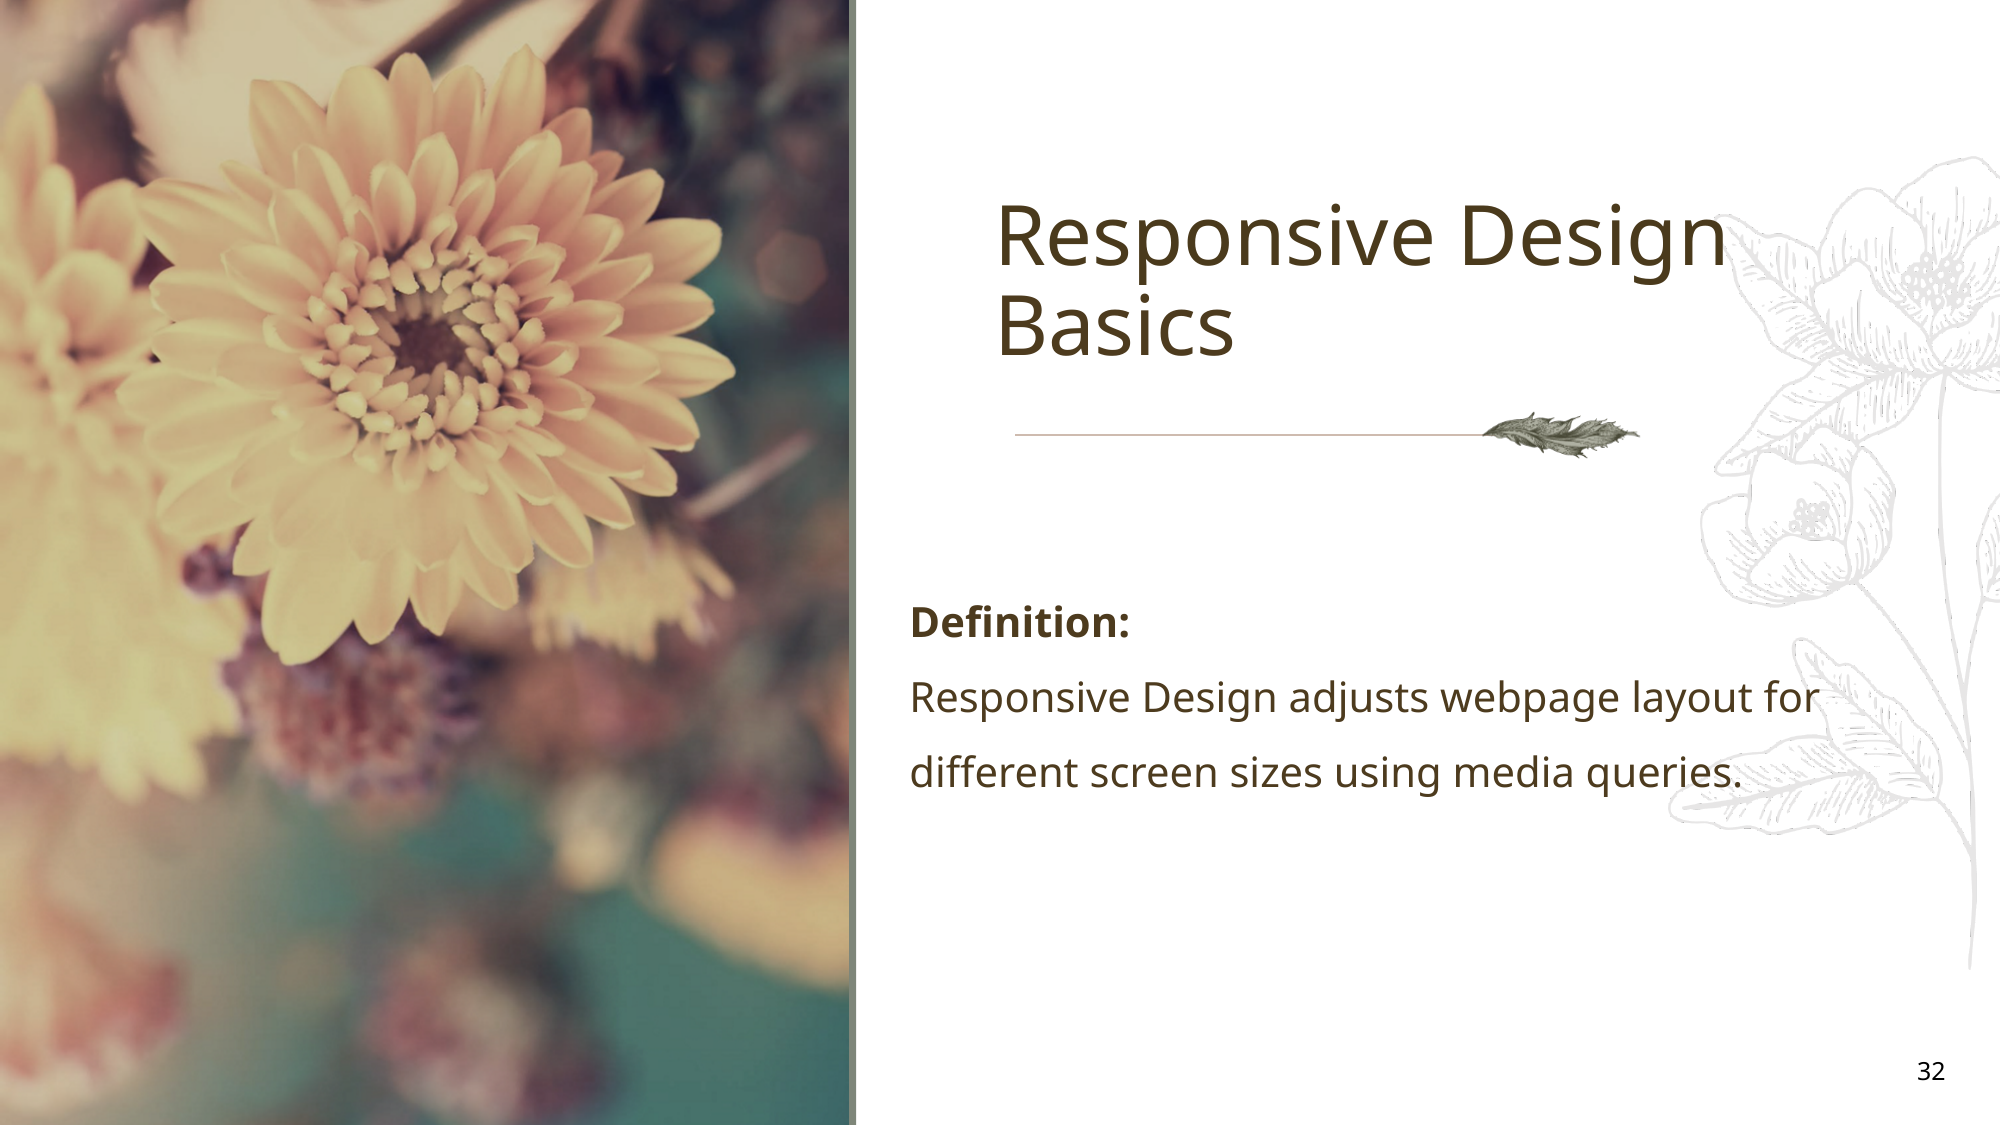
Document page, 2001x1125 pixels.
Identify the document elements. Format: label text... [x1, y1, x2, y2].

picture [1843, 121, 2000, 1004]
list Definition: Responsive Design adjusts webpage layout for different screen sizes using media queries. [894, 357, 1843, 1011]
title Responsive Design Basics [979, 84, 1961, 382]
picture [0, 0, 849, 1125]
slide_number 32 [1842, 1042, 1961, 1103]
